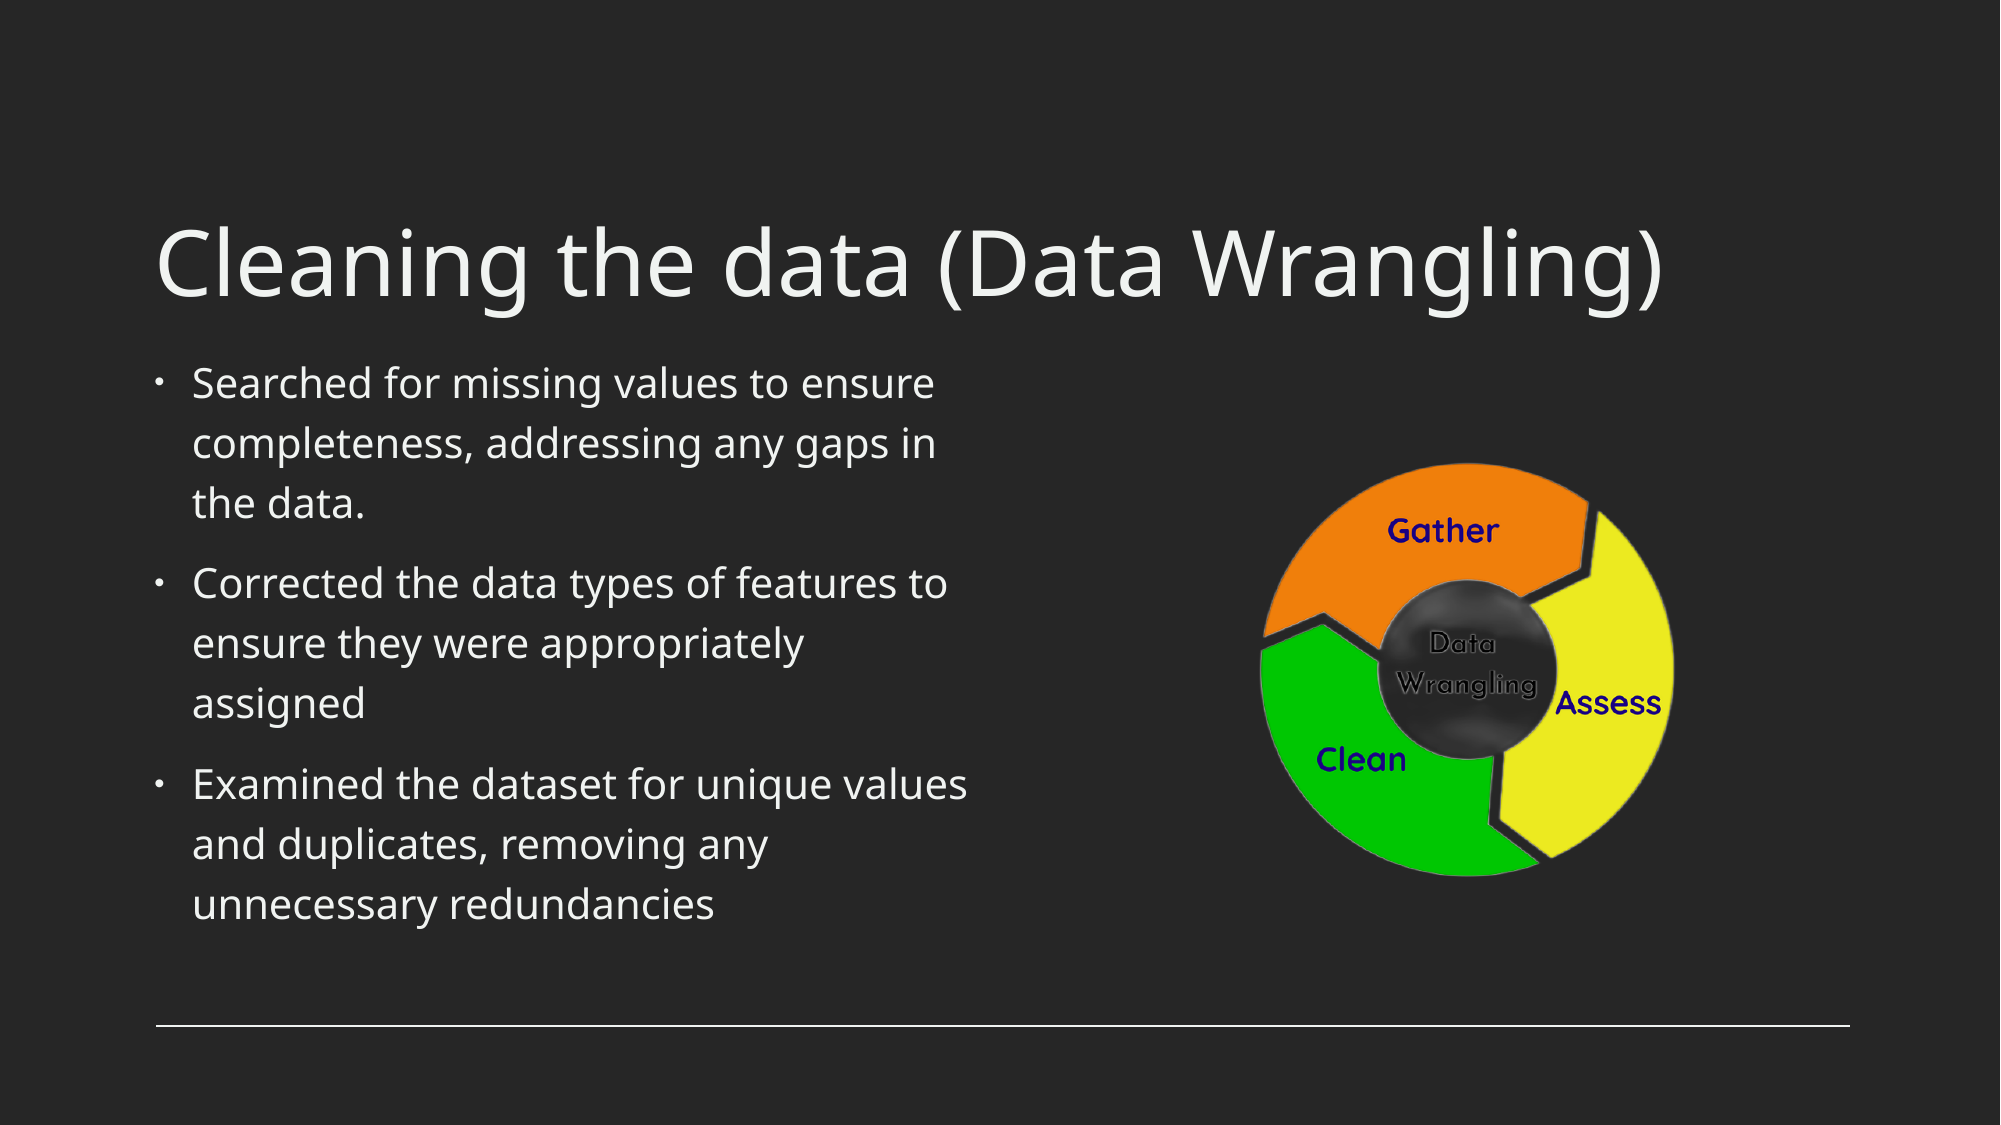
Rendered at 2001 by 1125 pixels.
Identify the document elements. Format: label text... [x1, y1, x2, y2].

picture [1030, 423, 1903, 914]
title Cleaning the data (Data Wrangling) [139, 143, 1850, 322]
list Searched for missing values to ensure completeness, addressing any gaps in the data. Corrected the data types of features to ensure they were appropriately assigned Examined the dataset for unique values and duplicates, removing any unnecessary redundancies [139, 338, 1000, 980]
